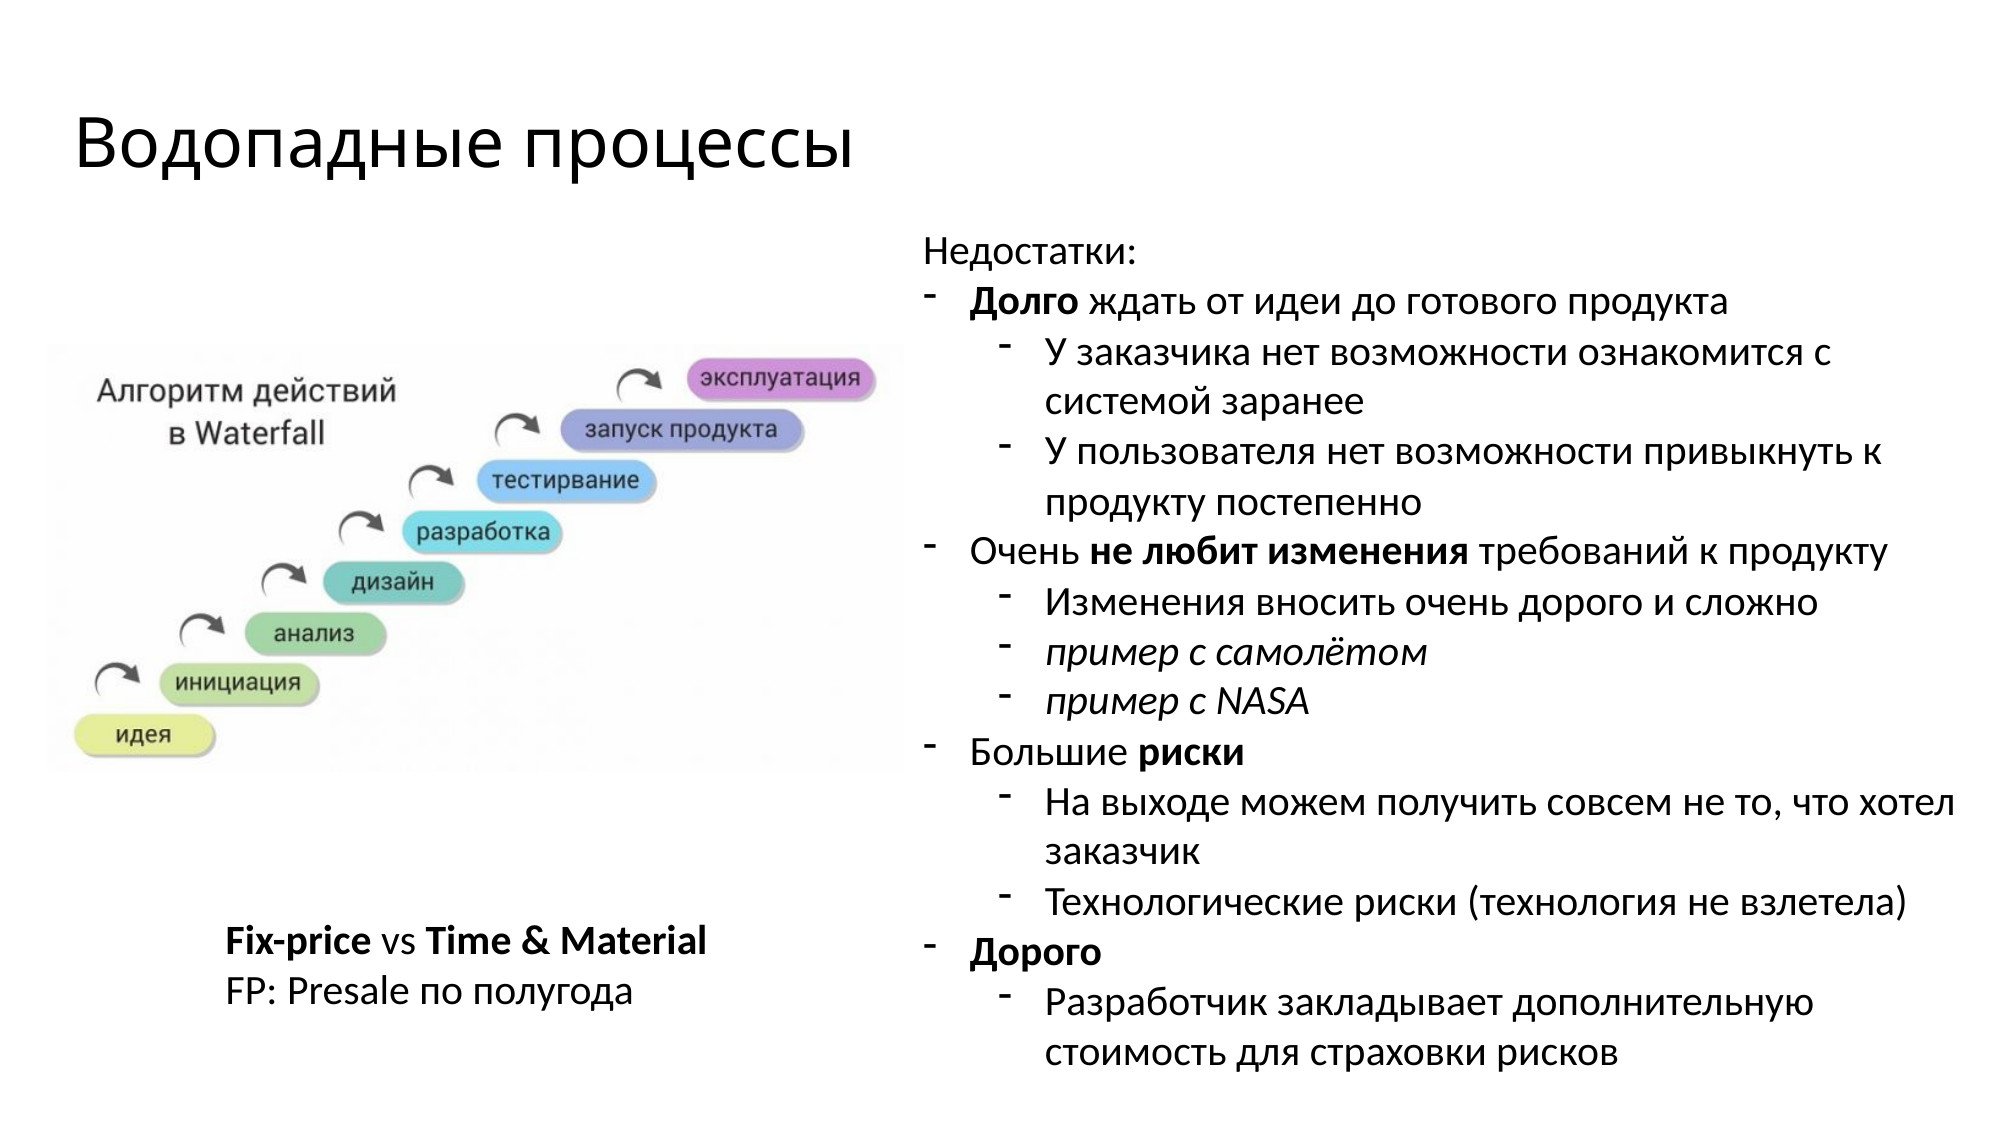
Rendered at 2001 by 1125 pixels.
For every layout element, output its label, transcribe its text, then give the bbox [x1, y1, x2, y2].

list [47, 344, 904, 772]
text_box Fix-price vs Time & Material FP: Presale по полугода [210, 905, 747, 1021]
title Водопадные процессы [58, 79, 971, 210]
text_box Недостатки: Долго ждать от идеи до готового продукта У заказчика нет возможности ознакомится с системой заранее У пользователя нет возможности привыкнуть к продукту постепенно Очень не любит изменения требований к продукту Изменения вносить очень дорого и сложно пример с самолётом пример с NASA Большие риски На выходе можем получить совсем не то, что хотел заказчик Технологические риски (технология не взлетела) Дорого Разработчик закладывает дополнительную стоимость для страховки рисков [908, 215, 1971, 1081]
